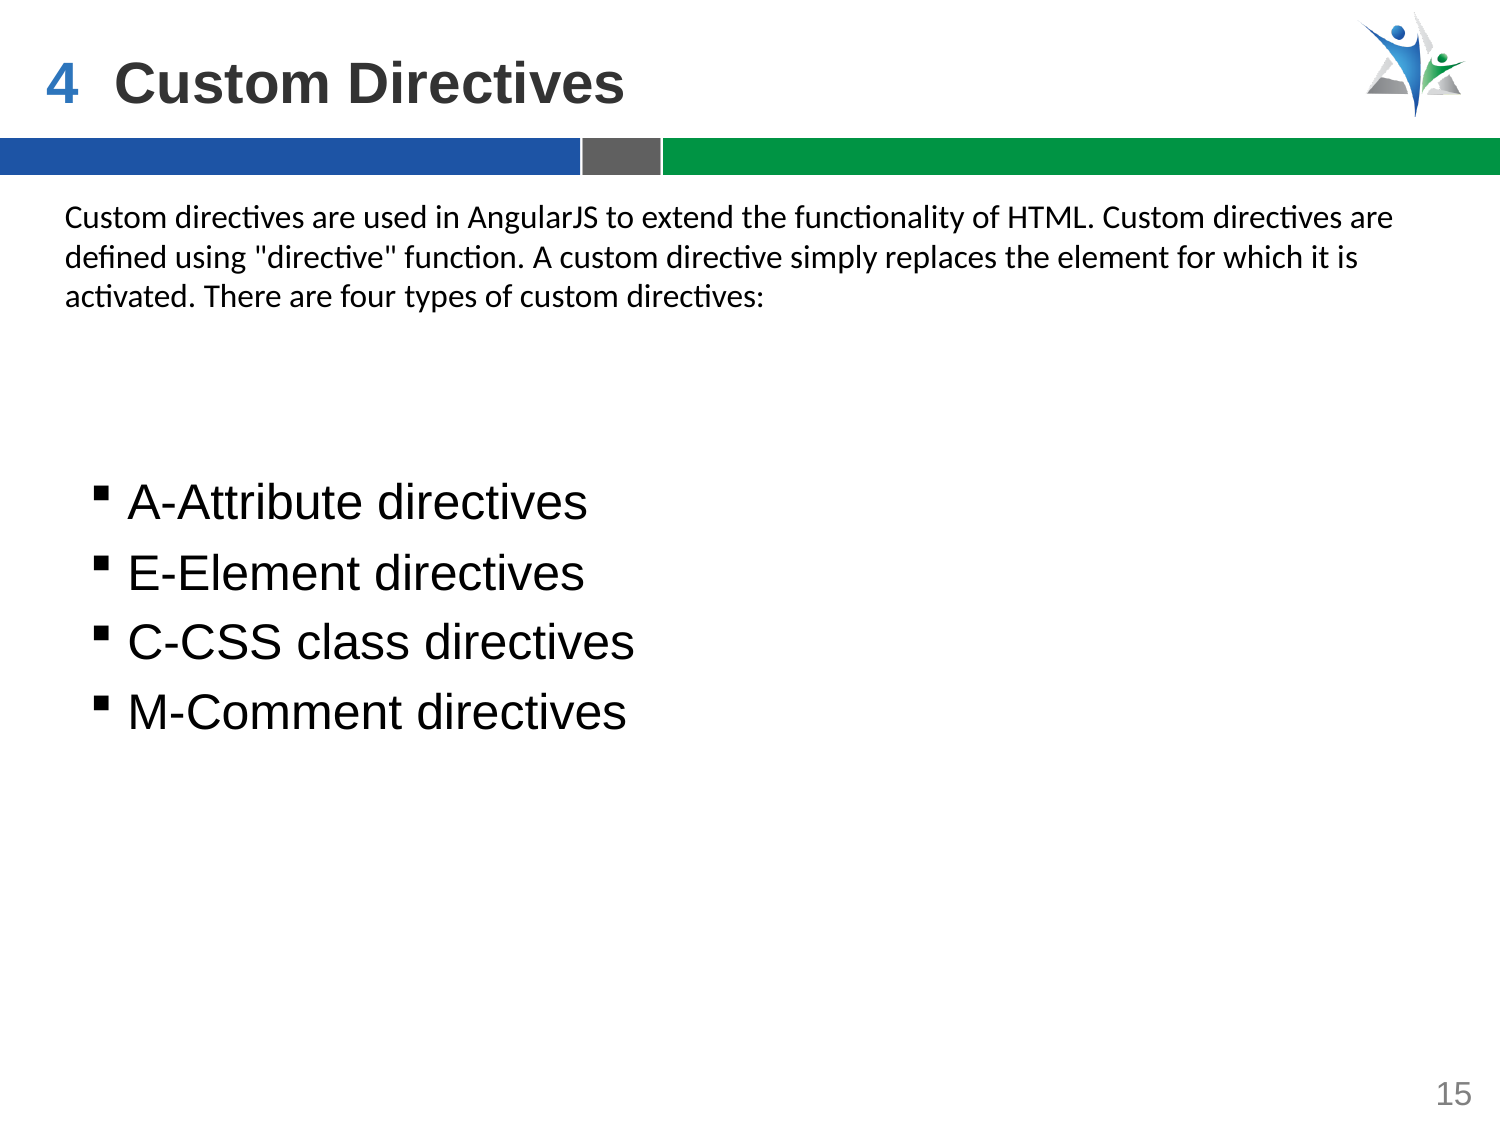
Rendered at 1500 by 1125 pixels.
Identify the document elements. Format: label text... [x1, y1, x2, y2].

picture [1350, 12, 1476, 117]
list A-Attribute directives E-Element directives C-CSS class directives M-Comment directives [75, 462, 1463, 750]
list Custom Directives [99, 37, 1413, 124]
list 4 [24, 37, 99, 124]
text_box Custom directives are used in AngularJS to extend the functionality of HTML. Custom directives are defined using "directive" function. A custom directive simply replaces the element for which it is activated. There are four types of custom directives: [49, 187, 1463, 322]
picture [0, 138, 1500, 175]
